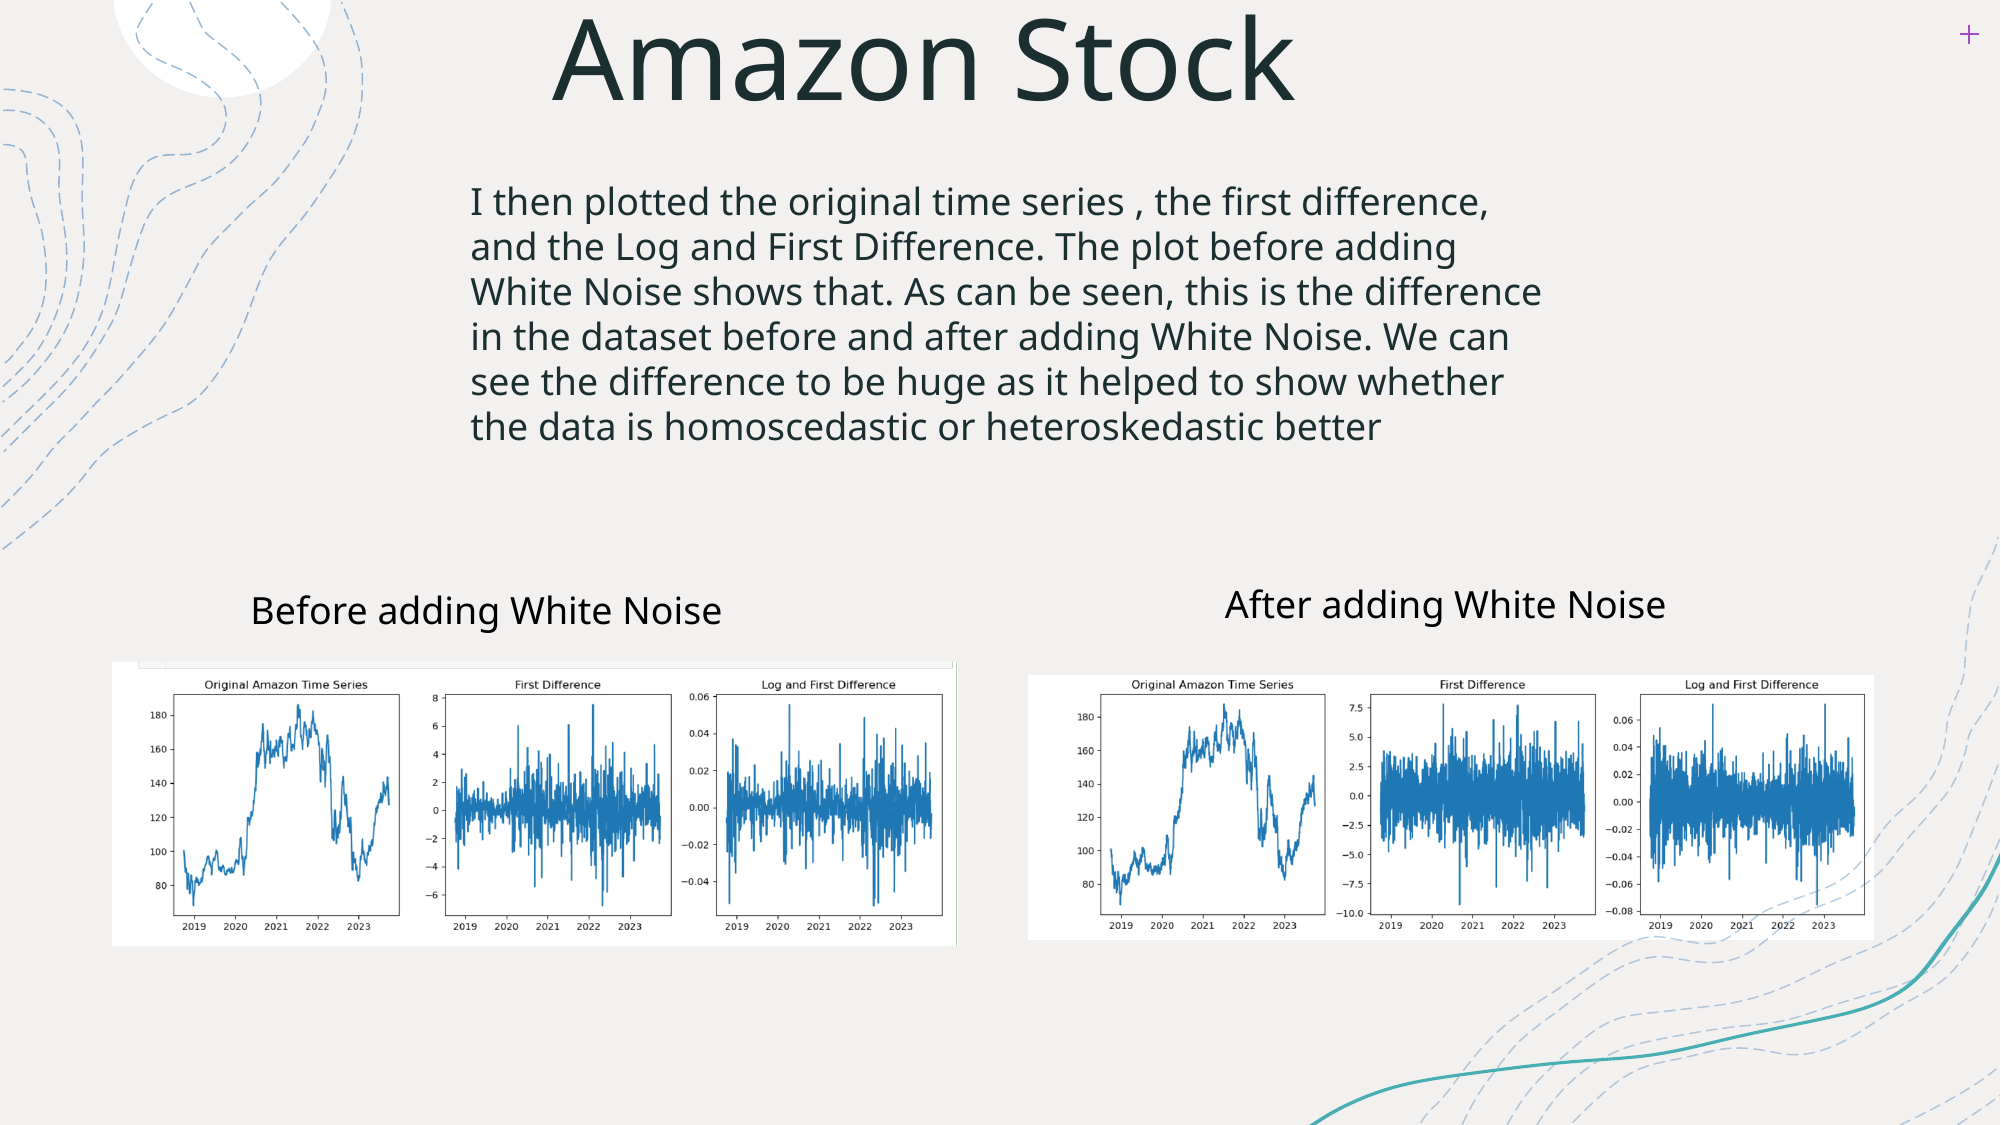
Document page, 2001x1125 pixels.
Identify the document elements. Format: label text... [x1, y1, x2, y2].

text_box I then plotted the original time series , the first difference, and the Log and First Difference. The plot before adding White Noise shows that. As can be seen, this is the difference in the dataset before and after adding White Noise. We can see the difference to be huge as it helped to show whether the data is homoscedastic or heteroskedastic better [455, 170, 1565, 501]
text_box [1309, 537, 2000, 1125]
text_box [1959, 24, 1979, 44]
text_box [1, 0, 363, 549]
title Amazon Stock [537, 0, 1522, 170]
text_box After adding White Noise [1209, 573, 1309, 634]
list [112, 662, 958, 946]
picture [1028, 675, 1309, 940]
text_box [0, 0, 2000, 1125]
text_box Before adding White Noise [235, 579, 790, 640]
